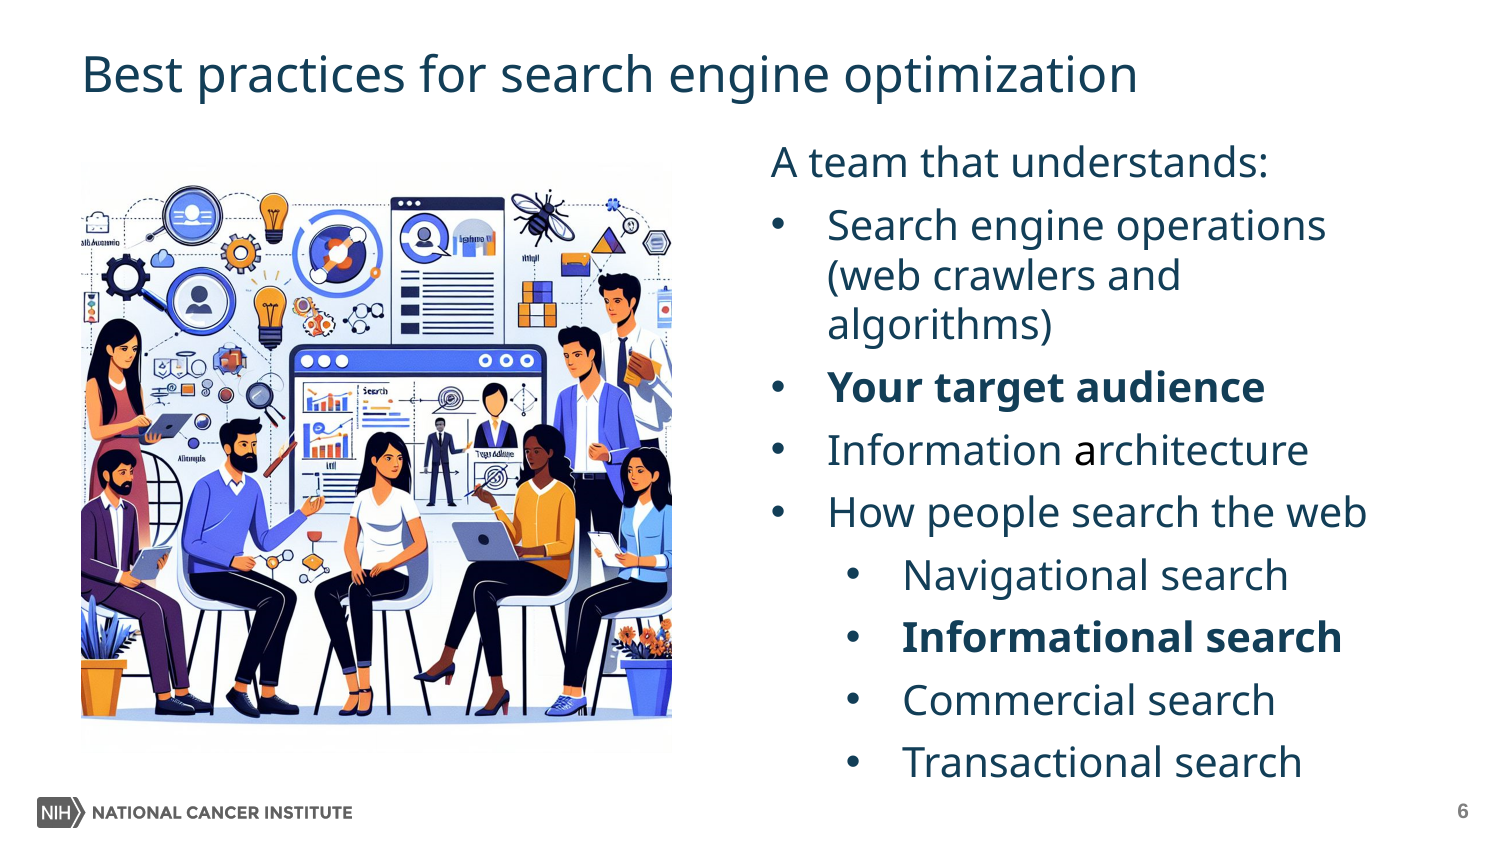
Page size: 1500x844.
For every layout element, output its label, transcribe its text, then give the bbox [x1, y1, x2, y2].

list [80, 161, 672, 753]
list A team that understands: Search engine operations (web crawlers and algorithms) Your target audience Information architecture How people search the web Navigational search Informational search Commercial search Transactional search [770, 145, 1416, 776]
picture [37, 797, 352, 828]
title Best practices for search engine optimization [81, 51, 1421, 104]
